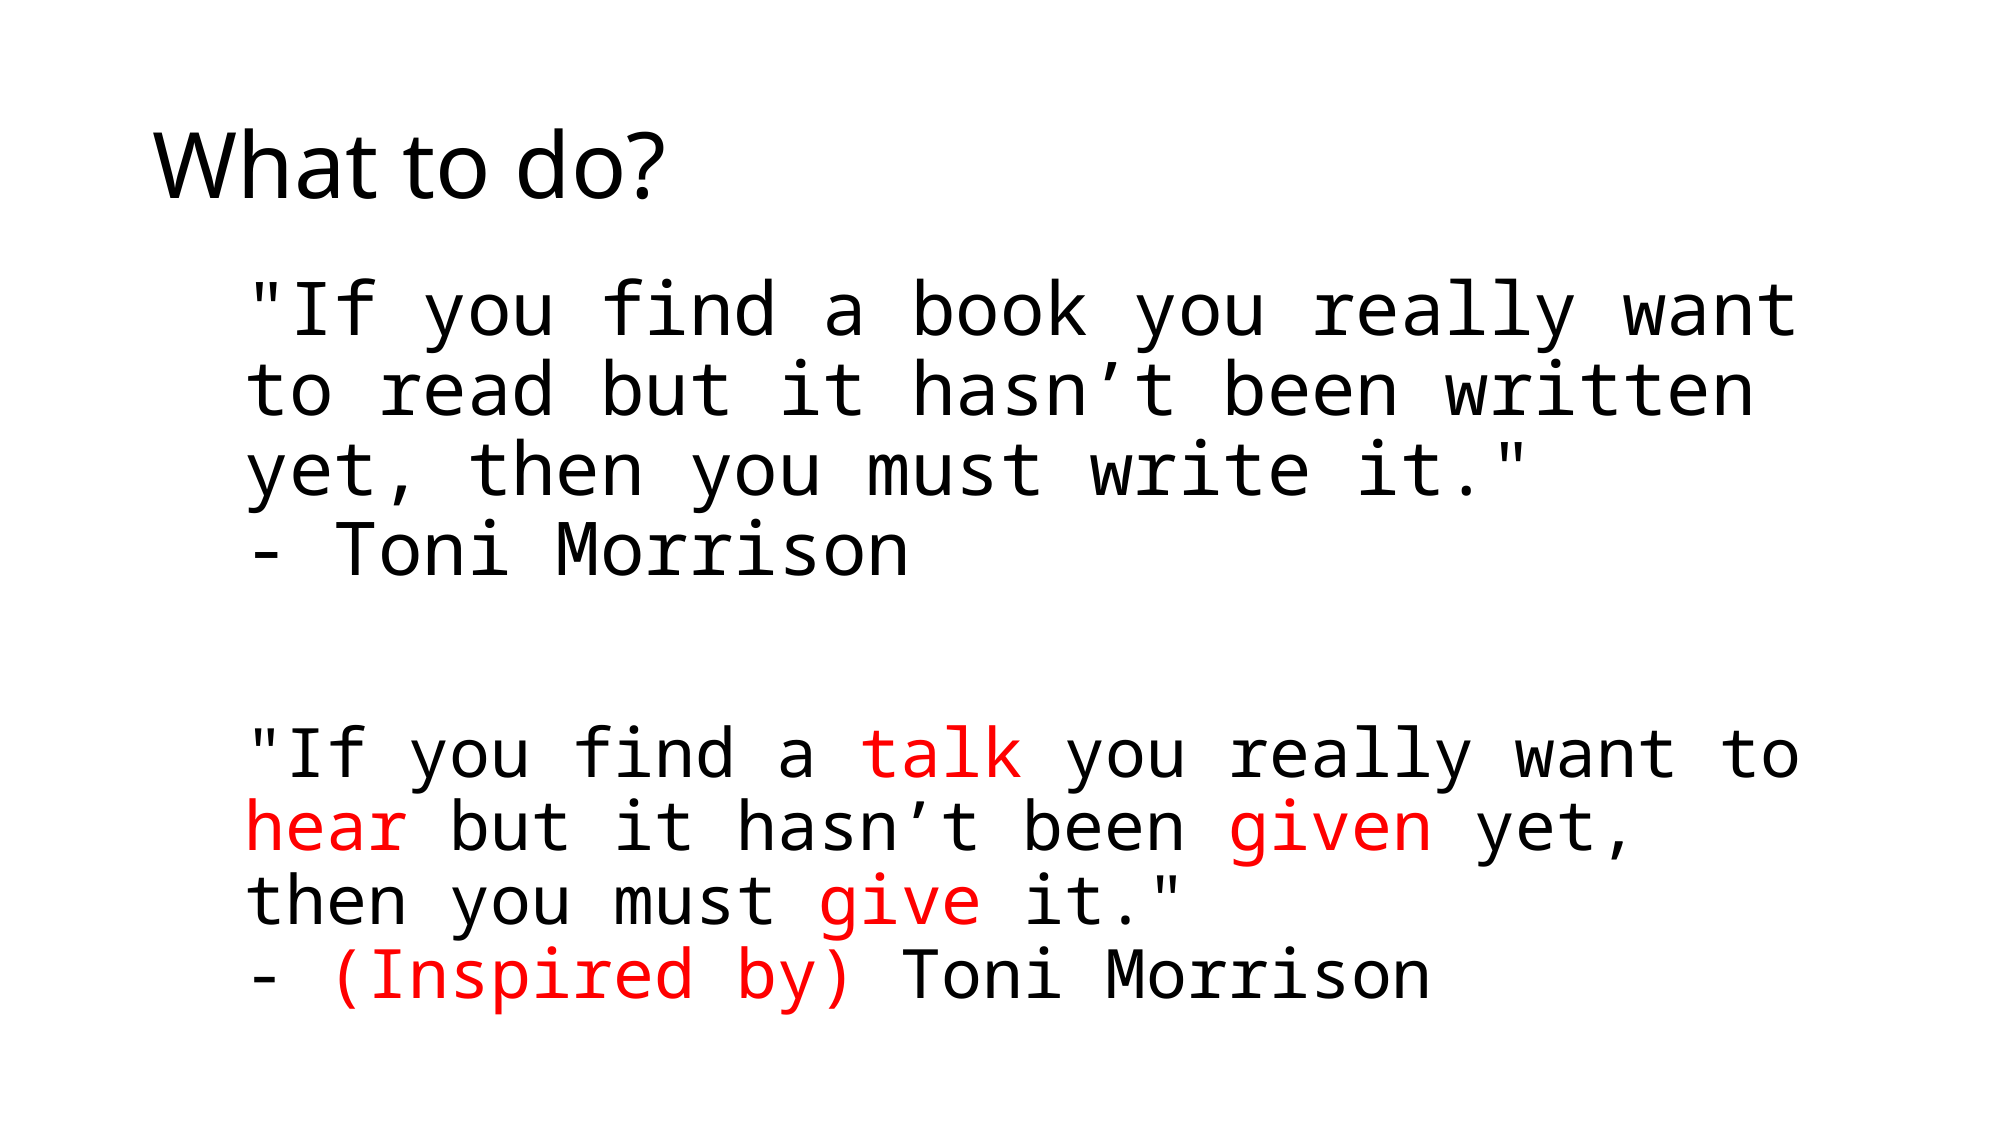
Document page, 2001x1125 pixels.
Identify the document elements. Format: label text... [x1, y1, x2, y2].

text_box "If you find a talk you really want to hear but it hasn’t been given yet, then you must give it." - (Inspired by) Toni Morrison [230, 710, 1819, 1022]
title What to do? [137, 59, 1863, 277]
list "If you find a book you really want to read but it hasn’t been written yet, then you must write it." - Toni Morrison [230, 263, 1819, 613]
